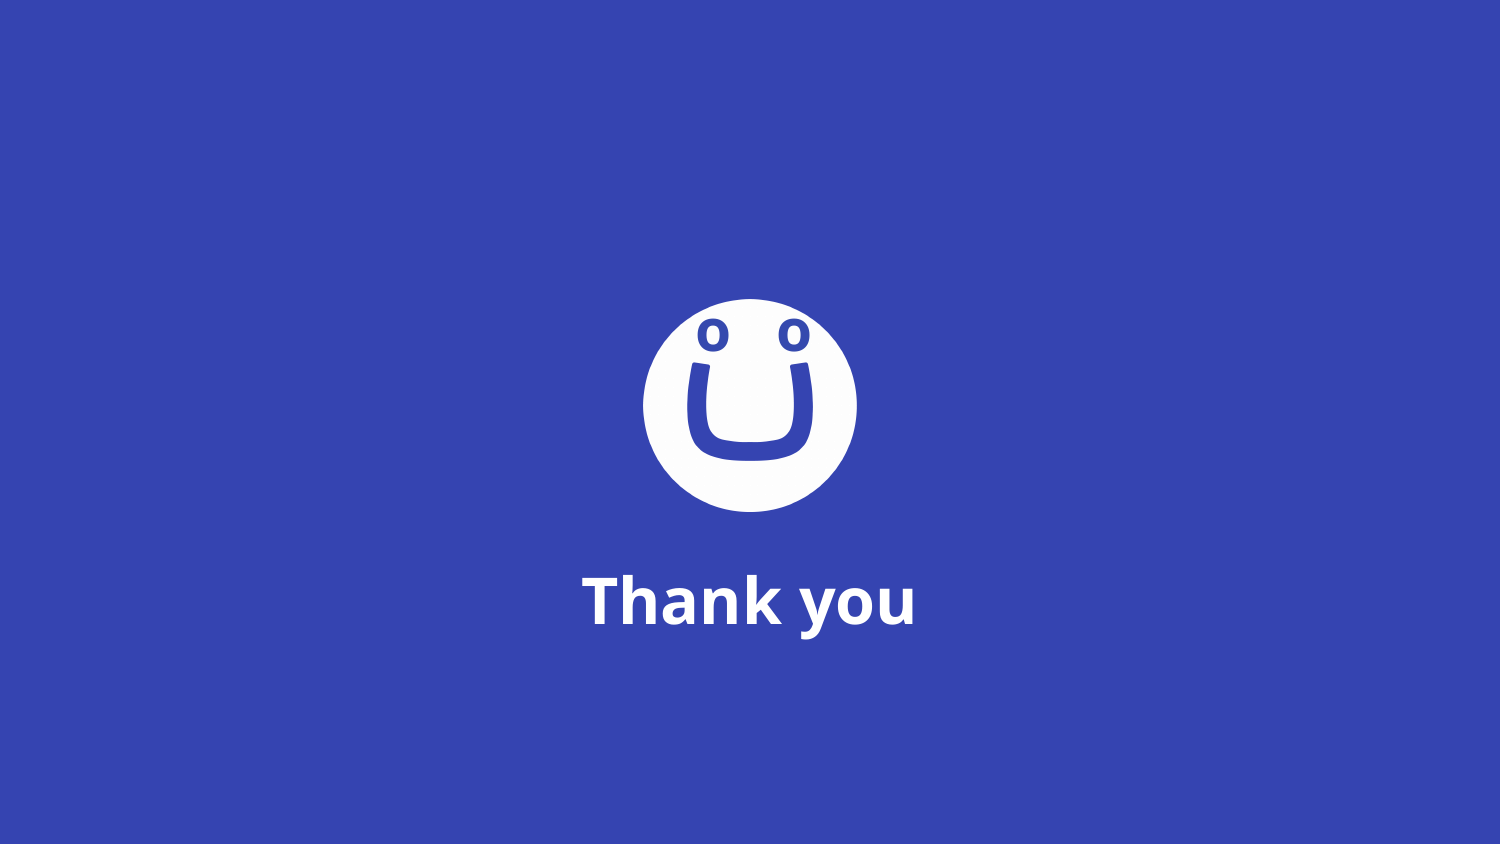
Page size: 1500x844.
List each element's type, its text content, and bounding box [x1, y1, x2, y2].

text_box Thank you [0, 544, 1500, 639]
picture [643, 299, 857, 512]
text_box o o [664, 278, 829, 373]
